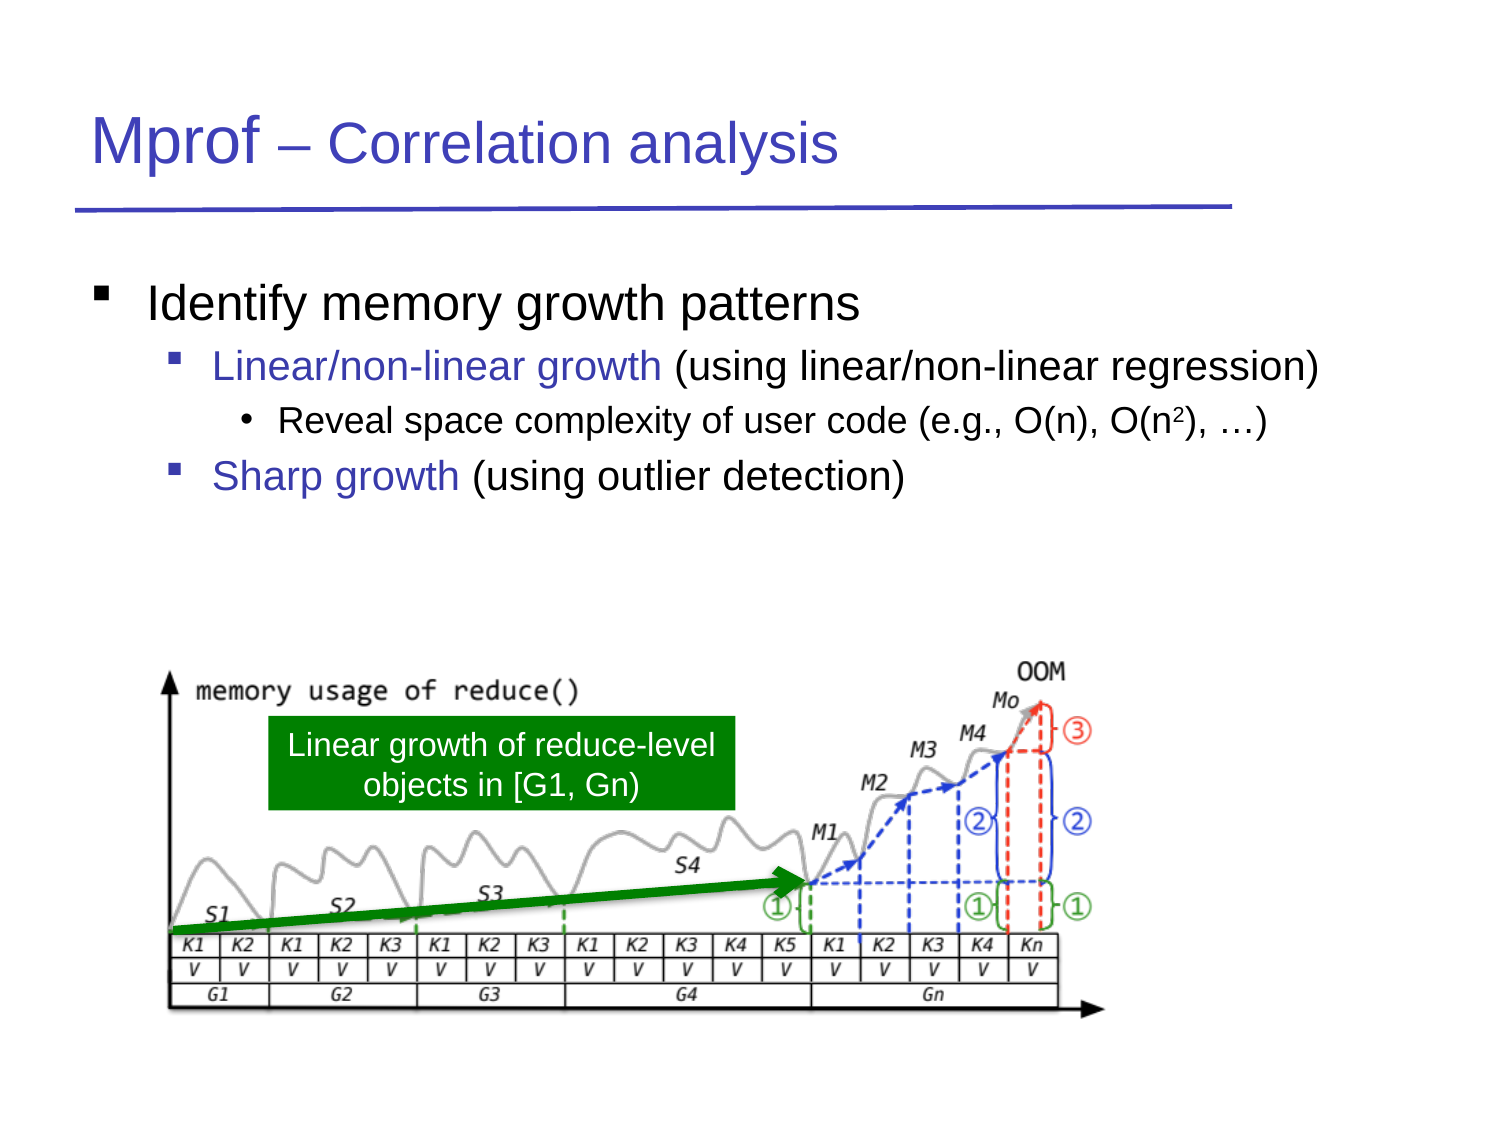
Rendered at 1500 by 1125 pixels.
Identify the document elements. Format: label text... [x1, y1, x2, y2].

title Mprof – Correlation analysis [75, 67, 1425, 207]
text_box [172, 880, 806, 931]
picture [159, 649, 1135, 1021]
list Identify memory growth patterns Linear/non-linear growth (using linear/non-linear regression) Reveal space complexity of user code (e.g., O(n), O(n2), …) Sharp growth (using outlier detection) [75, 262, 1425, 1005]
